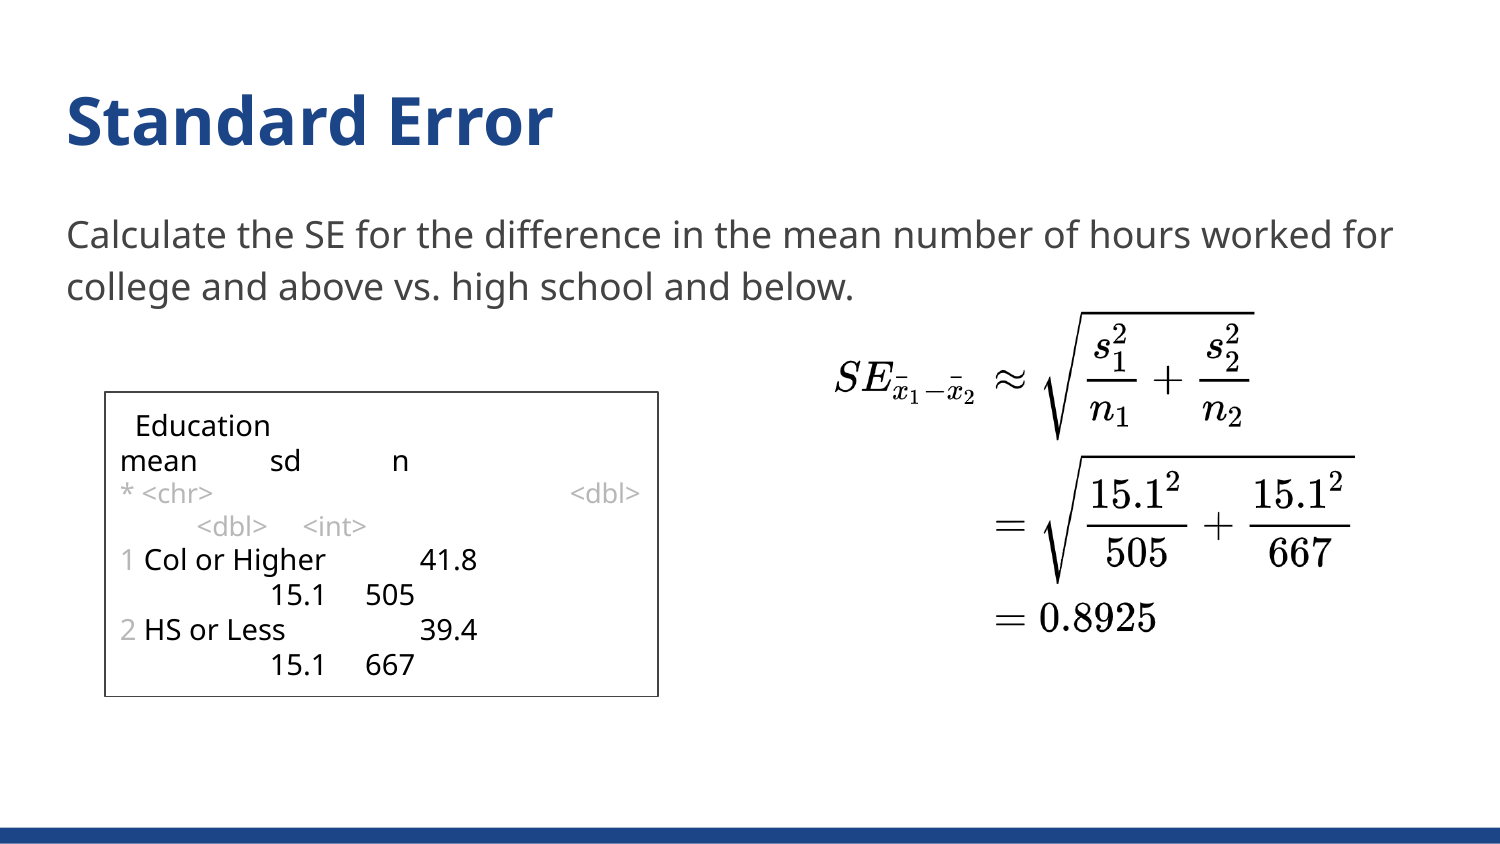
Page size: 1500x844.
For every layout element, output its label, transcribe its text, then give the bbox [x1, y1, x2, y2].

title Standard Error [51, 64, 1449, 167]
picture [826, 304, 1363, 697]
list Calculate the SE for the difference in the mean number of hours worked for college and above vs. high school and below. [51, 189, 1449, 335]
text_box Education mean sd n * <chr> <dbl> <dbl> <int> 1 Col or Higher 41.8 15.1 505 2 HS or Less 39.4 15.1 667 [104, 391, 659, 697]
